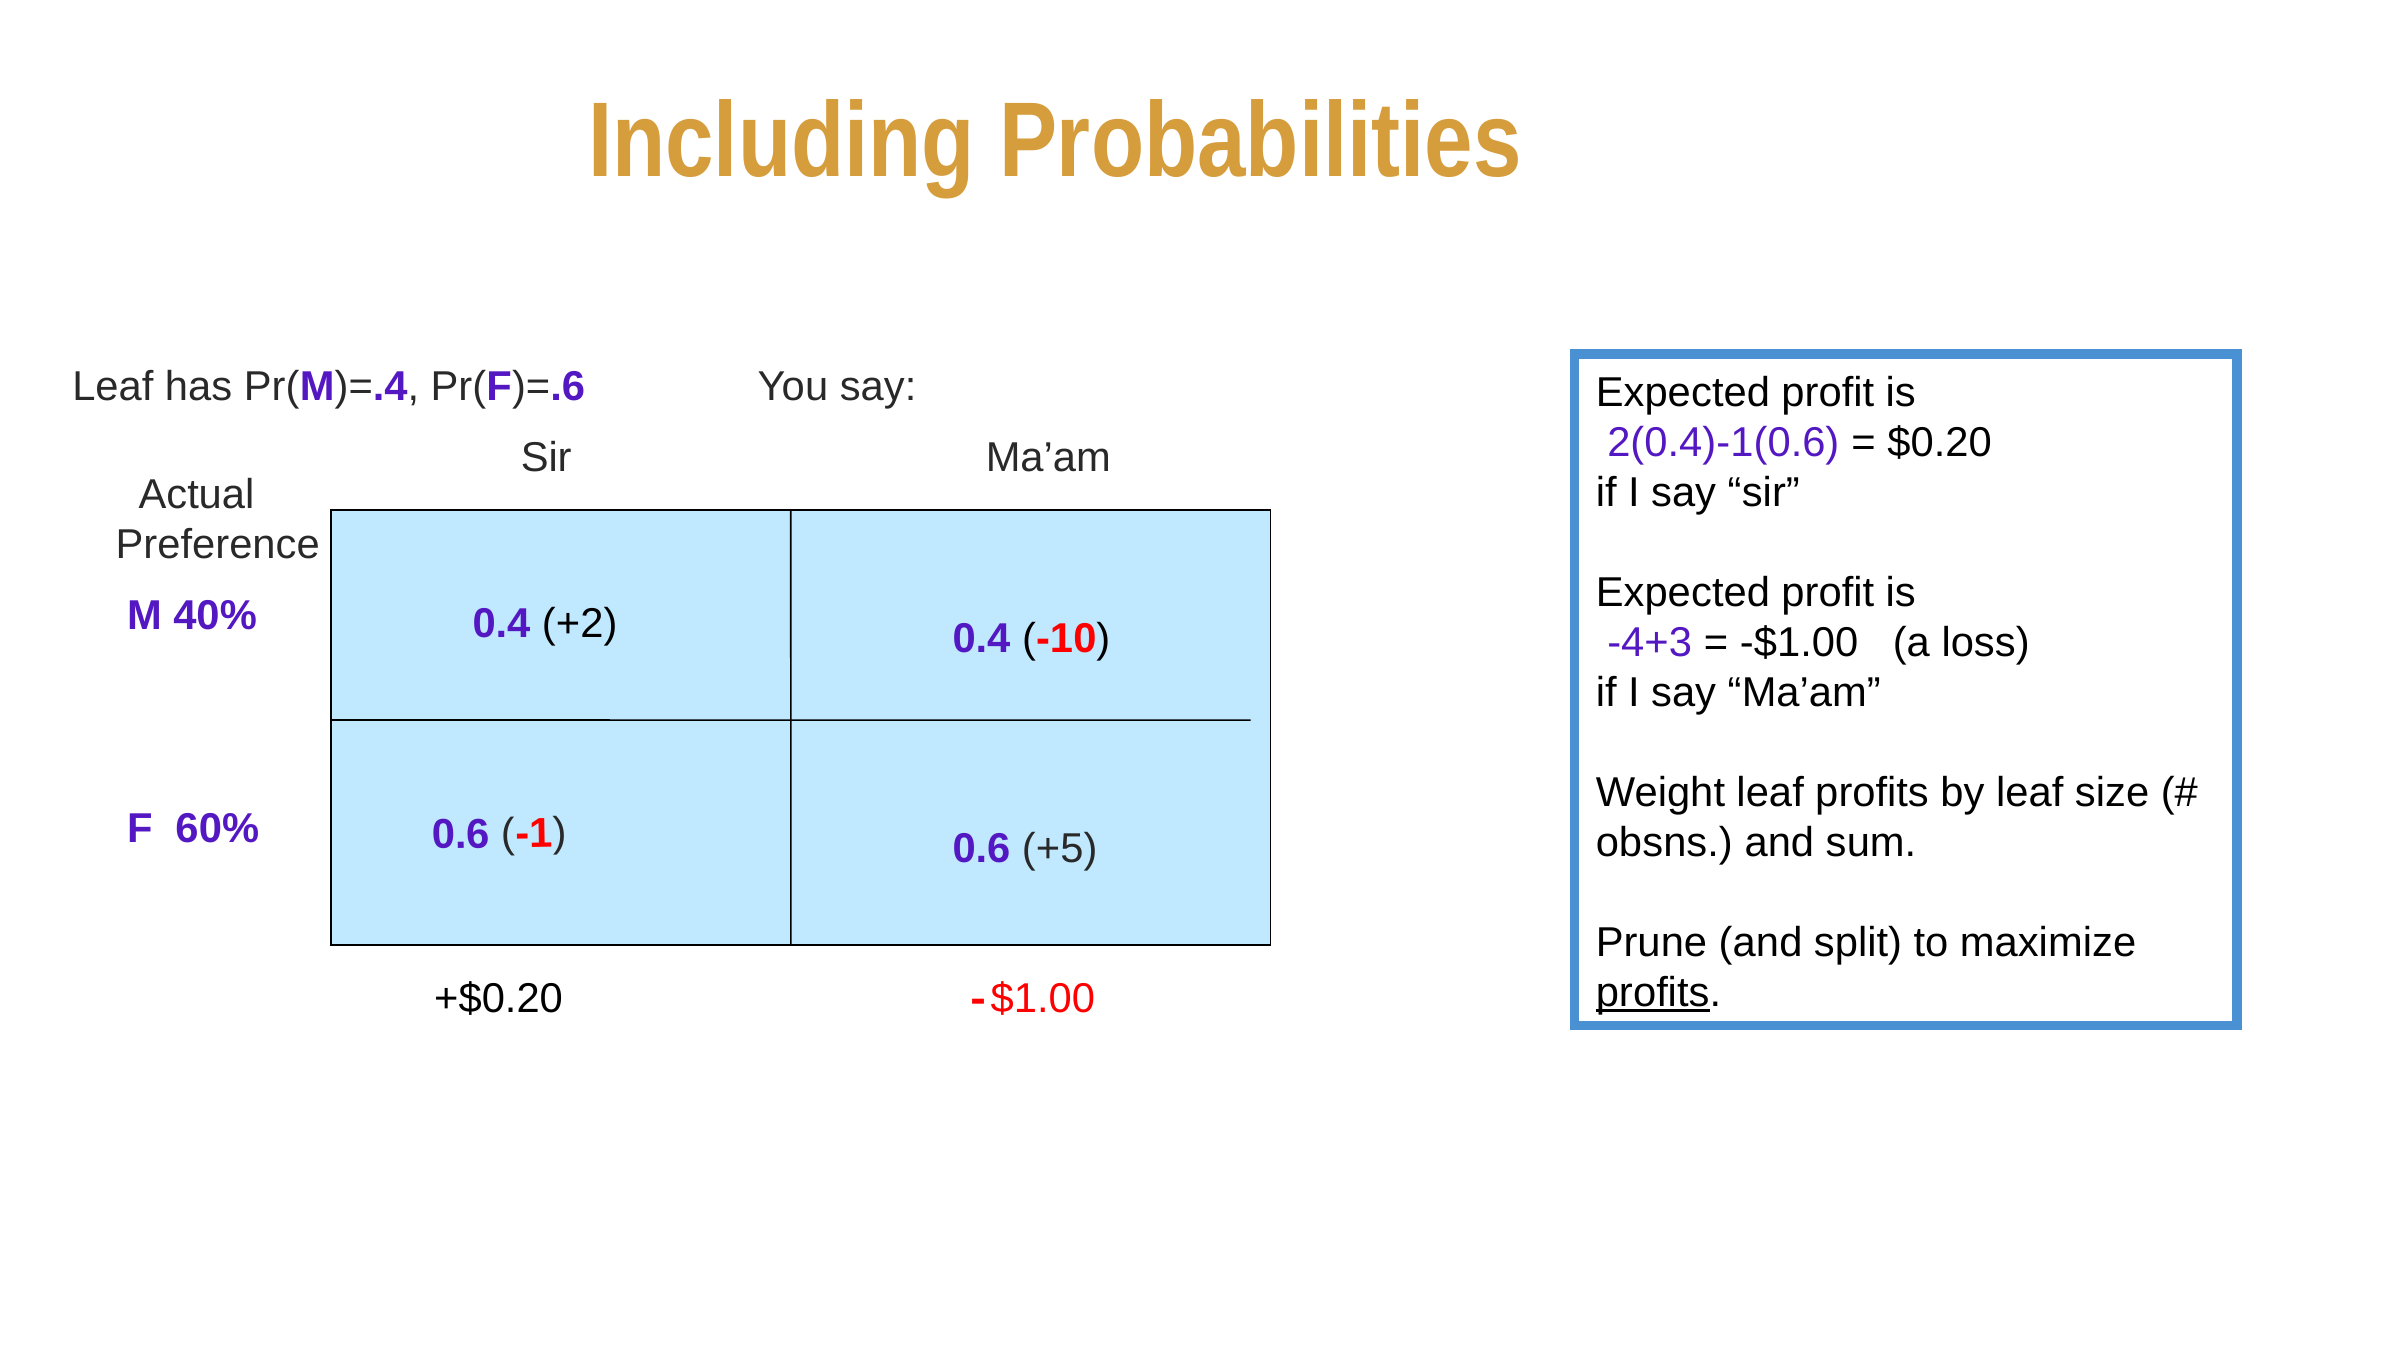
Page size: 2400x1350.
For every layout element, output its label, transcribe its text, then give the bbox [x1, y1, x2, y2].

text_box 0.4 (-10) [931, 600, 1133, 672]
text_box Leaf has Pr(M)=.4, Pr(F)=.6 You say: Sir Ma’am [50, 347, 1631, 491]
text_box +$0.20 -$1.00 [412, 960, 1117, 1032]
text_box 0.6 (+5) [931, 810, 1120, 882]
text_box 0.4 (+2) [451, 585, 640, 657]
text_box [375, 509, 1271, 945]
text_box 0.6 (-1) [409, 791, 711, 869]
text_box Expected profit is 2(0.4)-1(0.6) = $0.20 if I say “sir” Expected profit is -4+3 = -$1.00 (a loss) if I say “Ma’am” Weight leaf profits by leaf size (# obsns.) and sum. Prune (and split) to maximize profits. [1574, 354, 2237, 1026]
text_box Actual Preference M 40% F 60% [94, 491, 375, 862]
title Including Probabilities [566, 80, 1817, 217]
text_box [330, 721, 790, 945]
